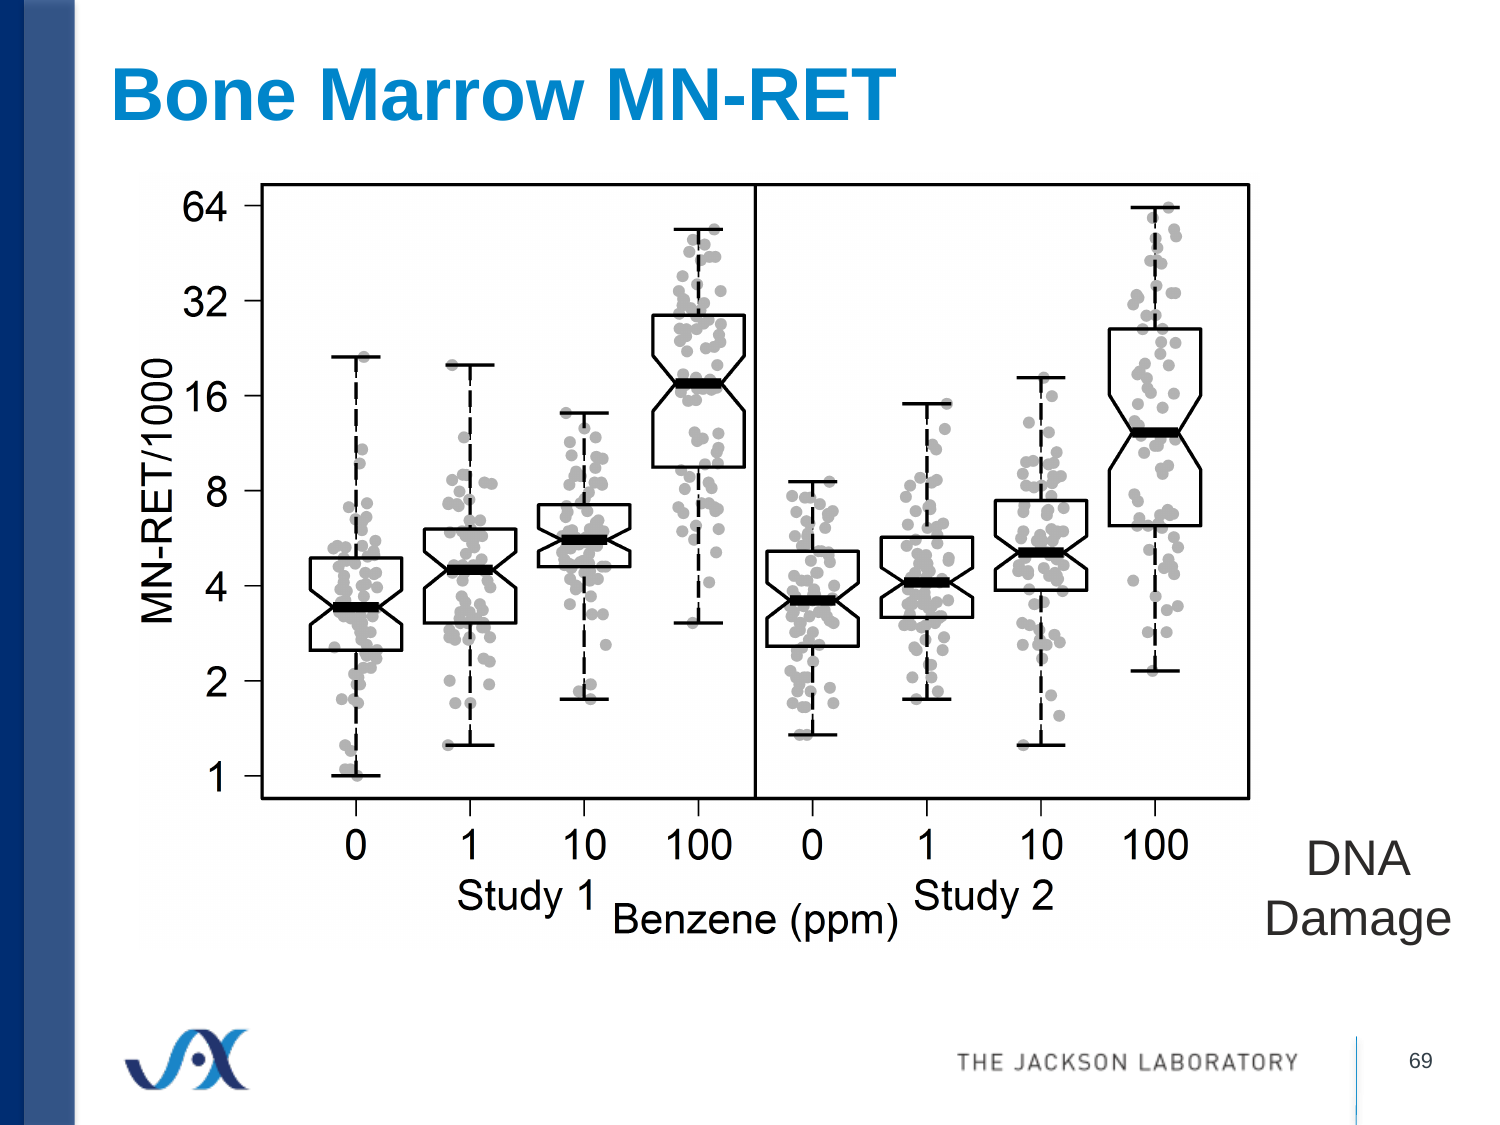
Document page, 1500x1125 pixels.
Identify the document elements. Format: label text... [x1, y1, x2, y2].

picture [139, 172, 1260, 969]
text_box Bone Marrow MN-RET [110, 45, 1448, 143]
picture [957, 1051, 1097, 1076]
text_box 69 [1097, 1030, 1448, 1090]
picture [110, 1011, 268, 1106]
text_box DNA Damage [1264, 818, 1490, 953]
